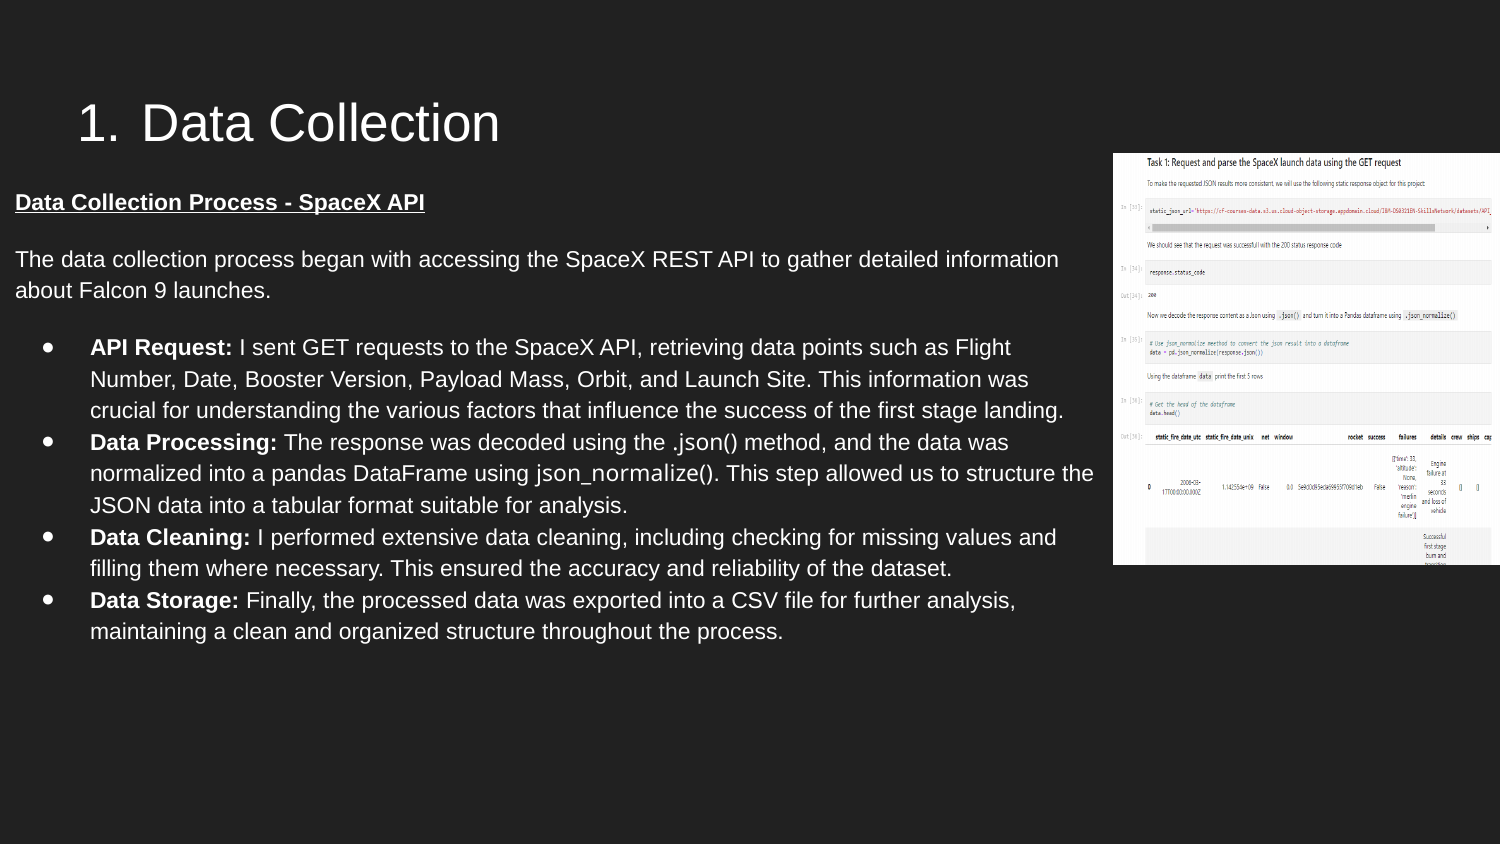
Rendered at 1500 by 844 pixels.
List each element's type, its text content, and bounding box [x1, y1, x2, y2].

picture [1113, 153, 1500, 566]
list Data Collection Process - SpaceX API The data collection process began with accessing the SpaceX REST API to gather detailed information about Falcon 9 launches. API Request: I sent GET requests to the SpaceX API, retrieving data points such as Flight Number, Date, Booster Version, Payload Mass, Orbit, and Launch Site. This information was crucial for understanding the various factors that influence the success of the first stage landing. Data Processing: The response was decoded using the .json() method, and the data was normalized into a pandas DataFrame using json_normalize(). This step allowed us to structure the JSON data into a tabular format suitable for analysis. Data Cleaning: I performed extensive data cleaning, including checking for missing values and filling them where necessary. This ensured the accuracy and reliability of the dataset. Data Storage: Finally, the processed data was exported into a CSV file for further analysis, maintaining a clean and organized structure throughout the process. [0, 168, 1114, 844]
title Data Collection [51, 72, 1449, 167]
